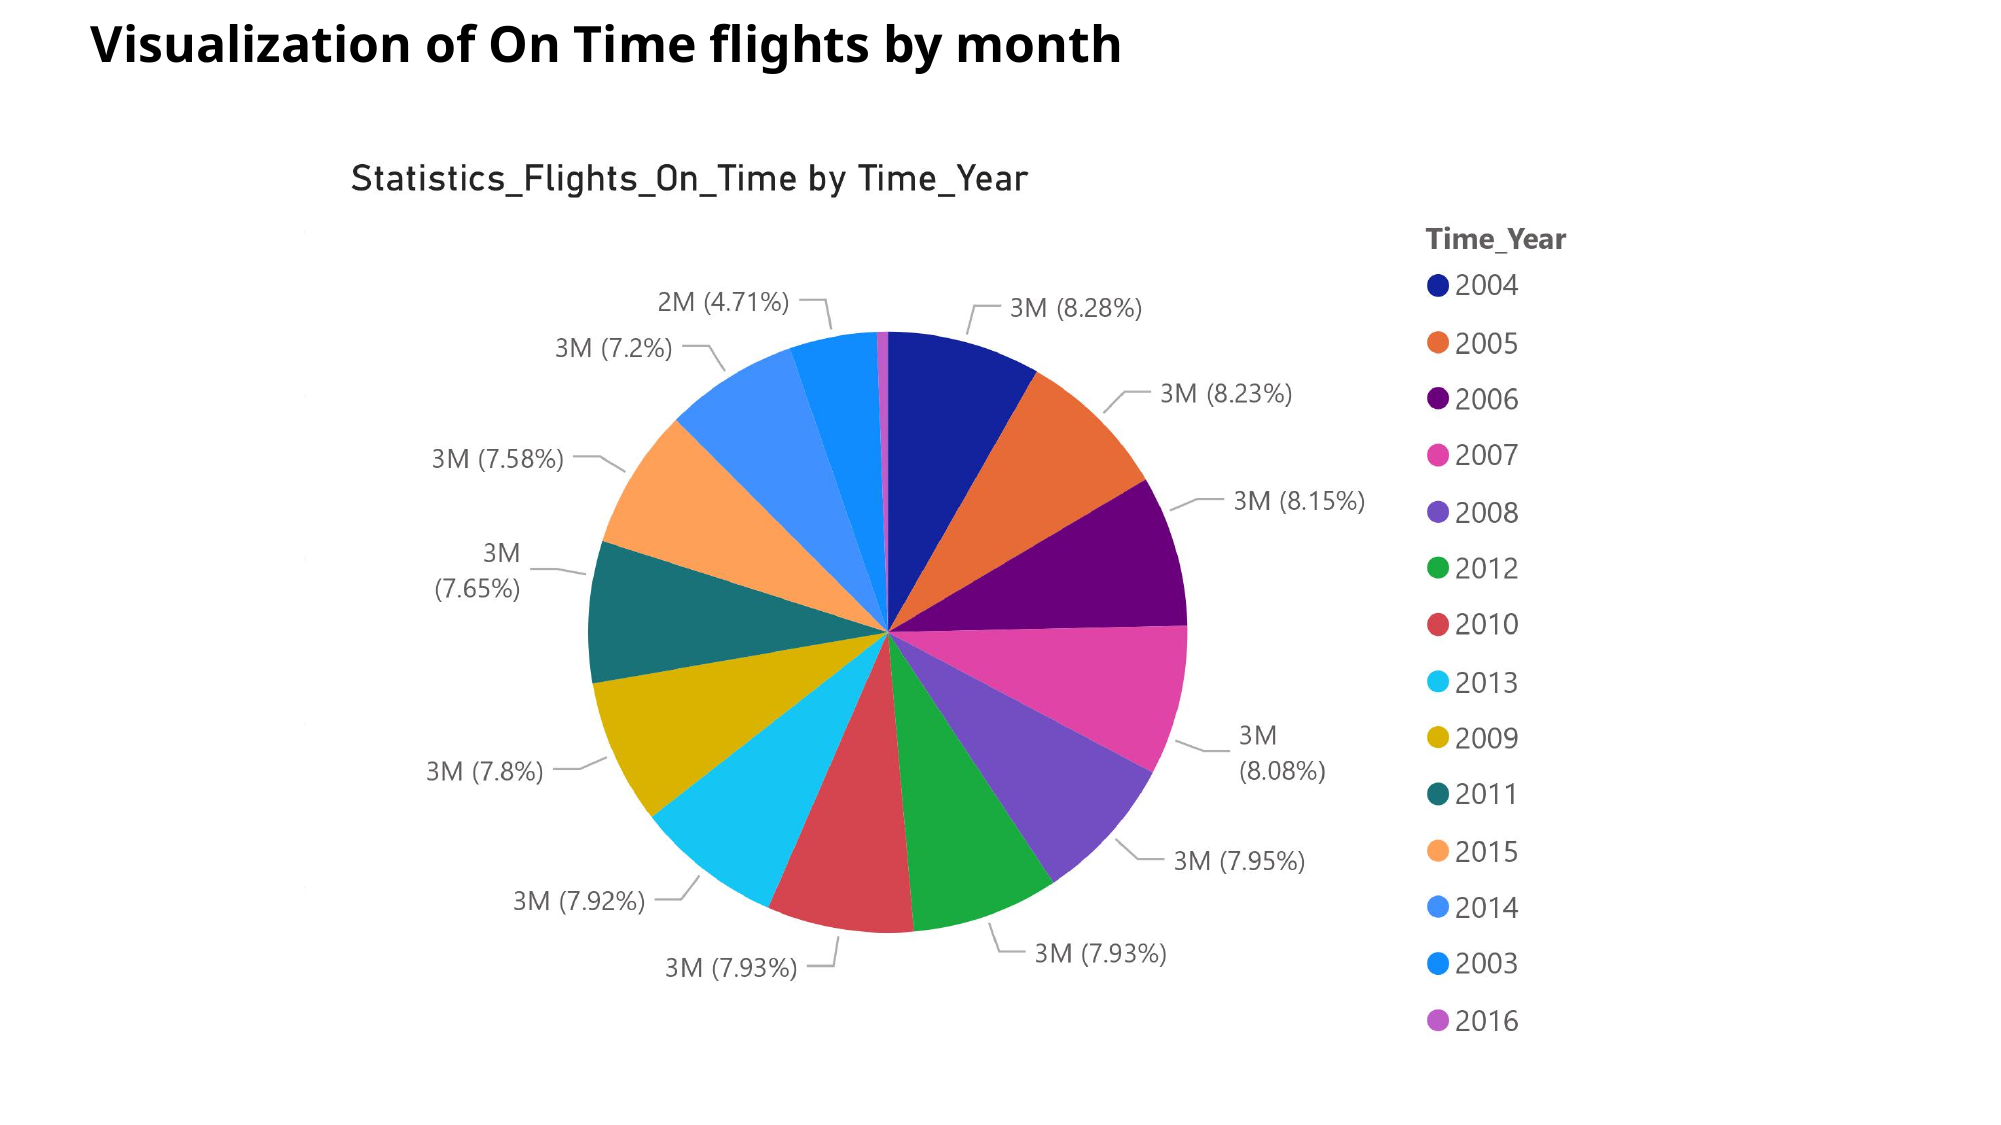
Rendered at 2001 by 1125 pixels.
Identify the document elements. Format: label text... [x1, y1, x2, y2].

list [304, 91, 1652, 1125]
title Visualization of On Time flights by month [75, 0, 1417, 92]
